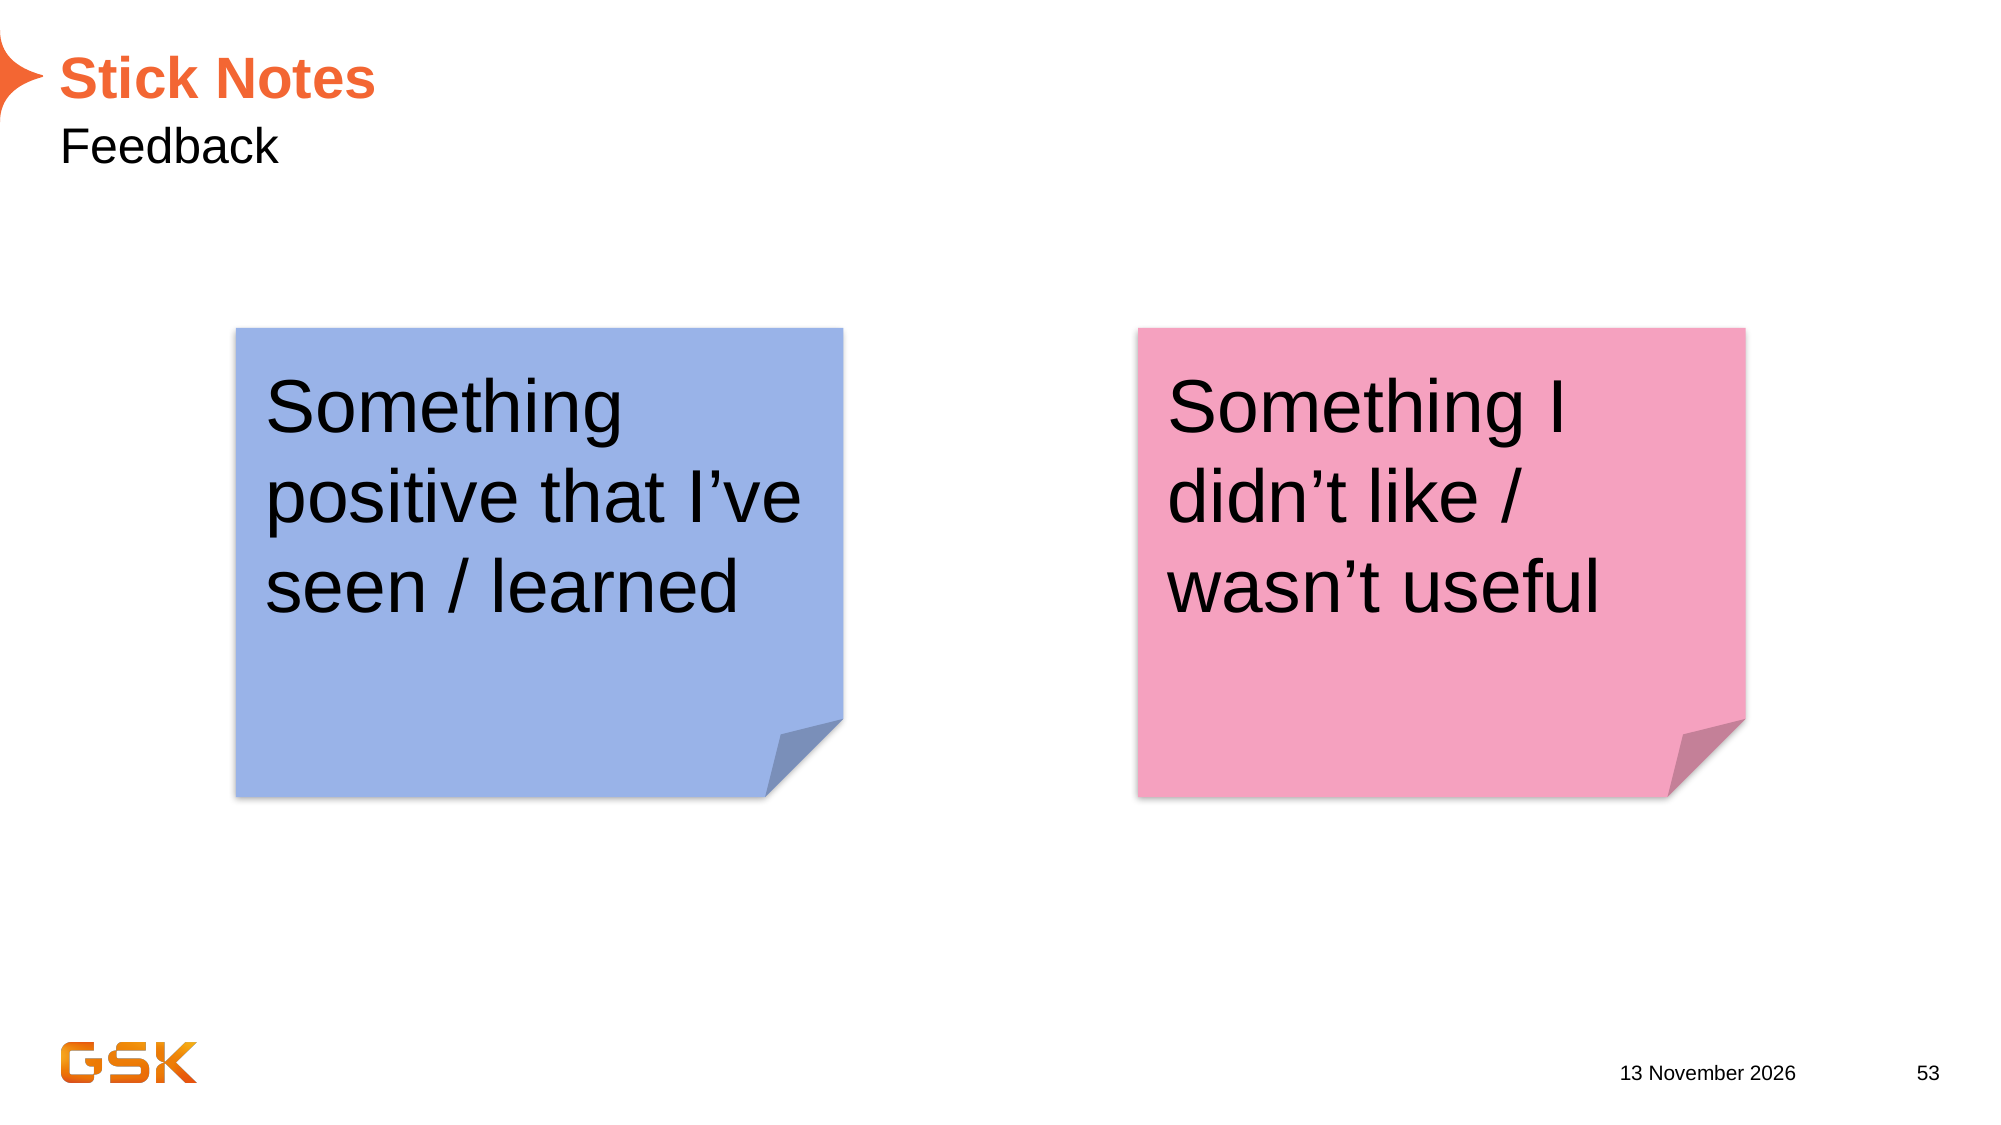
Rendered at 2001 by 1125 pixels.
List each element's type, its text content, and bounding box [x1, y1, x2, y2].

slide_number 53 [1851, 1040, 1940, 1085]
text_box Something I didn’t like / wasn’t useful [1137, 327, 1747, 798]
subtitle Feedback [59, 113, 1940, 172]
text_box Something positive that I’ve seen / learned [235, 327, 845, 798]
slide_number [1340, 1040, 1797, 1085]
picture [61, 1042, 197, 1083]
title Stick Notes [59, 39, 1940, 111]
